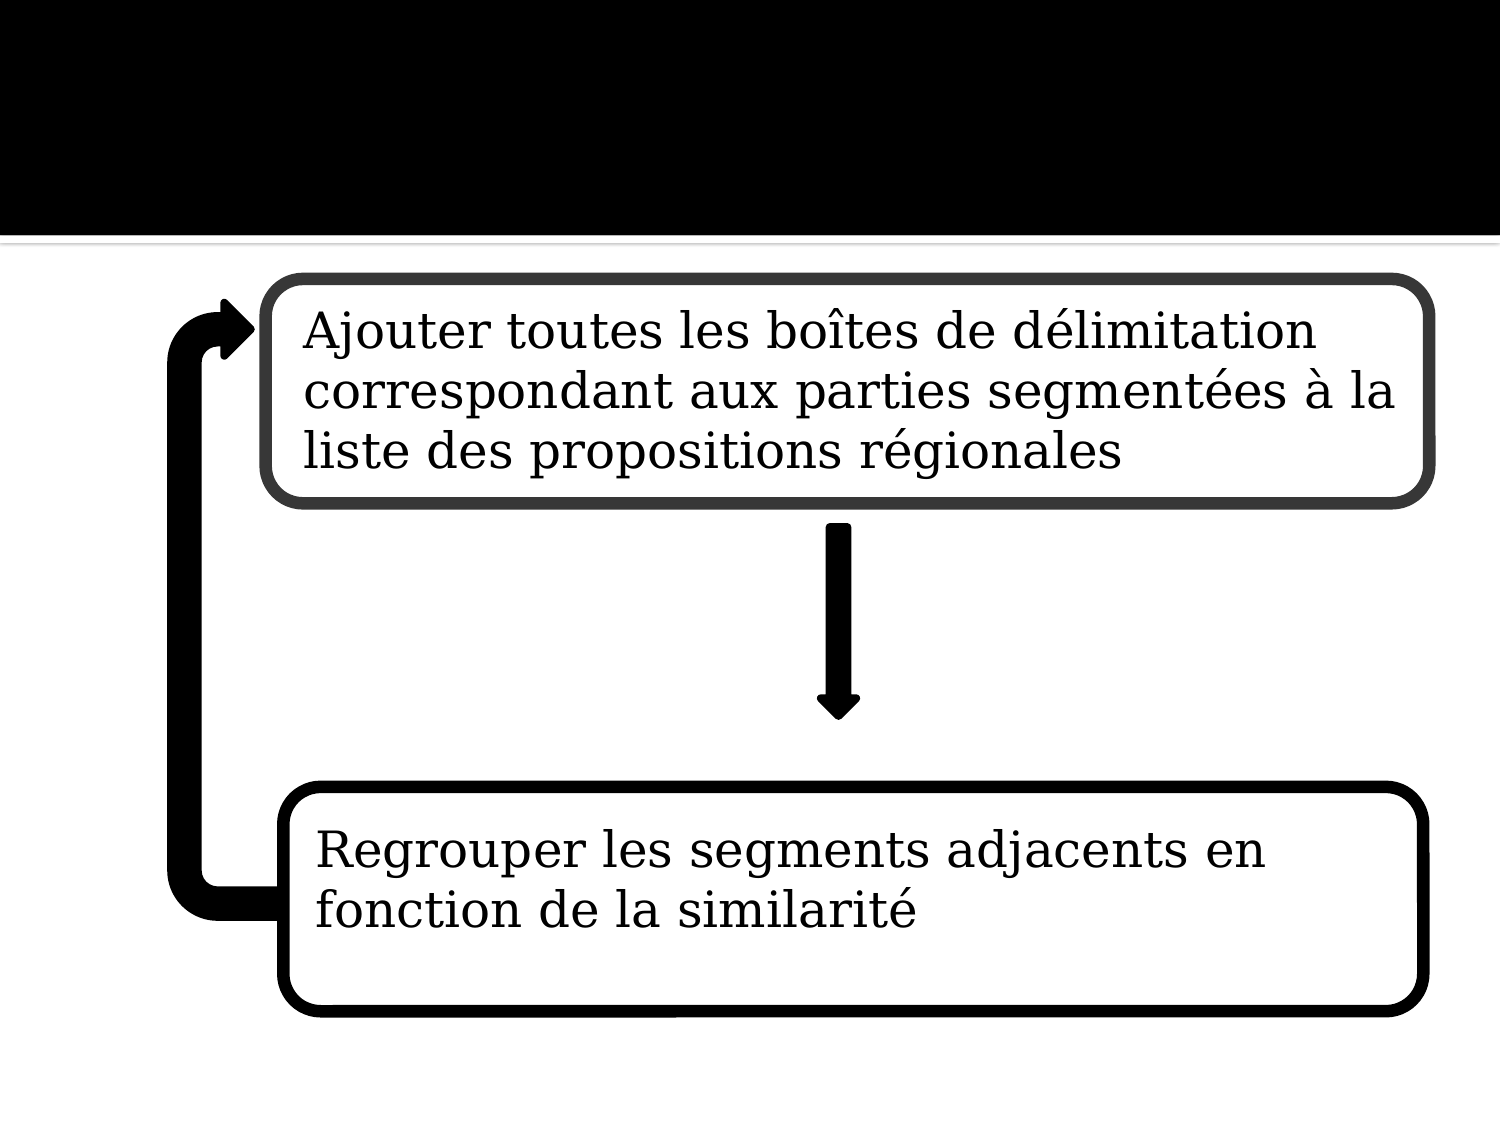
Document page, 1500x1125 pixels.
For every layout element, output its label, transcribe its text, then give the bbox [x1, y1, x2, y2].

text_box [167, 298, 282, 921]
text_box Ajouter toutes les boîtes de délimitation correspondant aux parties segmentées à la liste des propositions régionales [289, 290, 1442, 576]
text_box [261, 274, 1424, 505]
text_box Regrouper les segments adjacents en fonction de la similarité [301, 810, 1376, 946]
text_box [279, 782, 1428, 1016]
text_box [816, 523, 861, 720]
